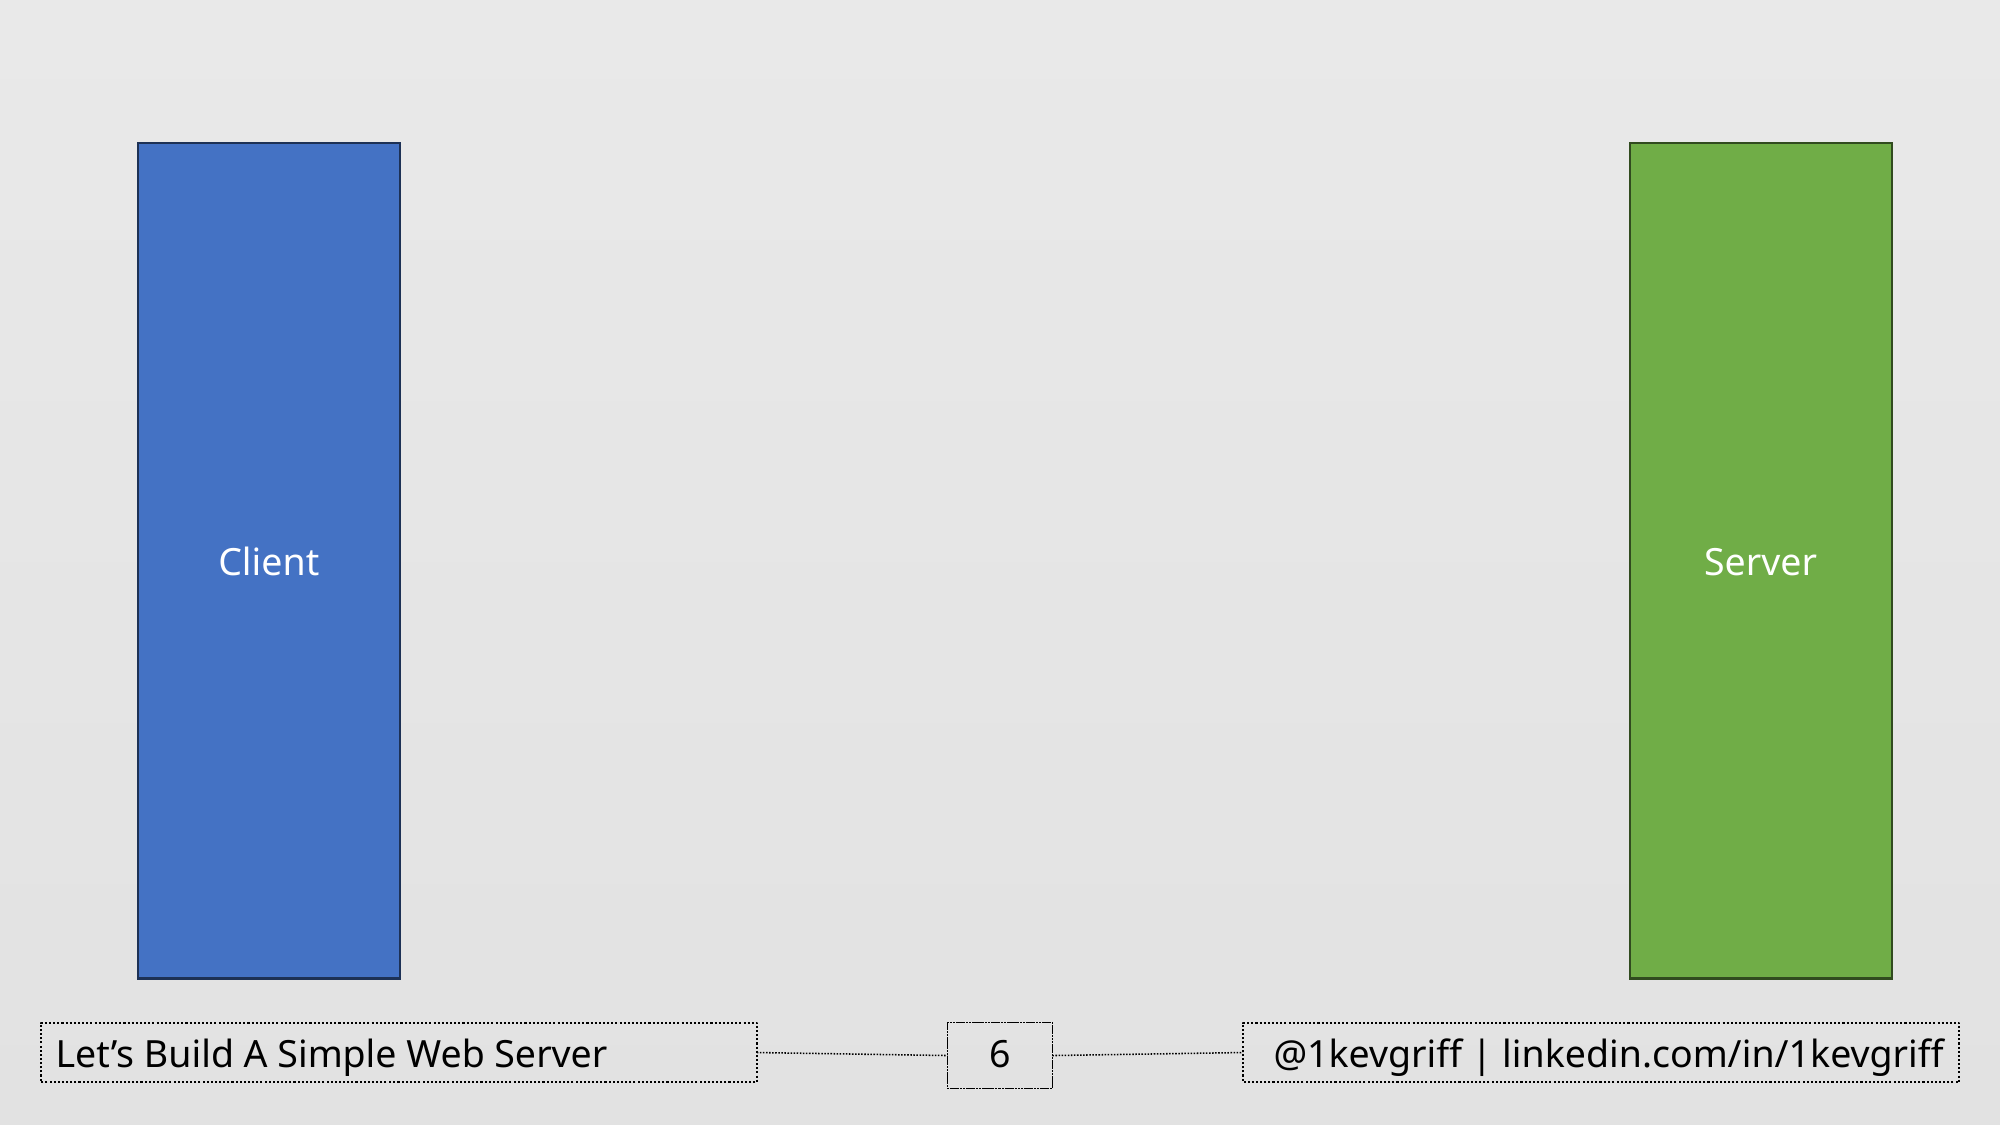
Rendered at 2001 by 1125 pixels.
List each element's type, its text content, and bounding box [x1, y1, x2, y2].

text_box Client [137, 142, 401, 980]
text_box Server [1629, 142, 1893, 980]
